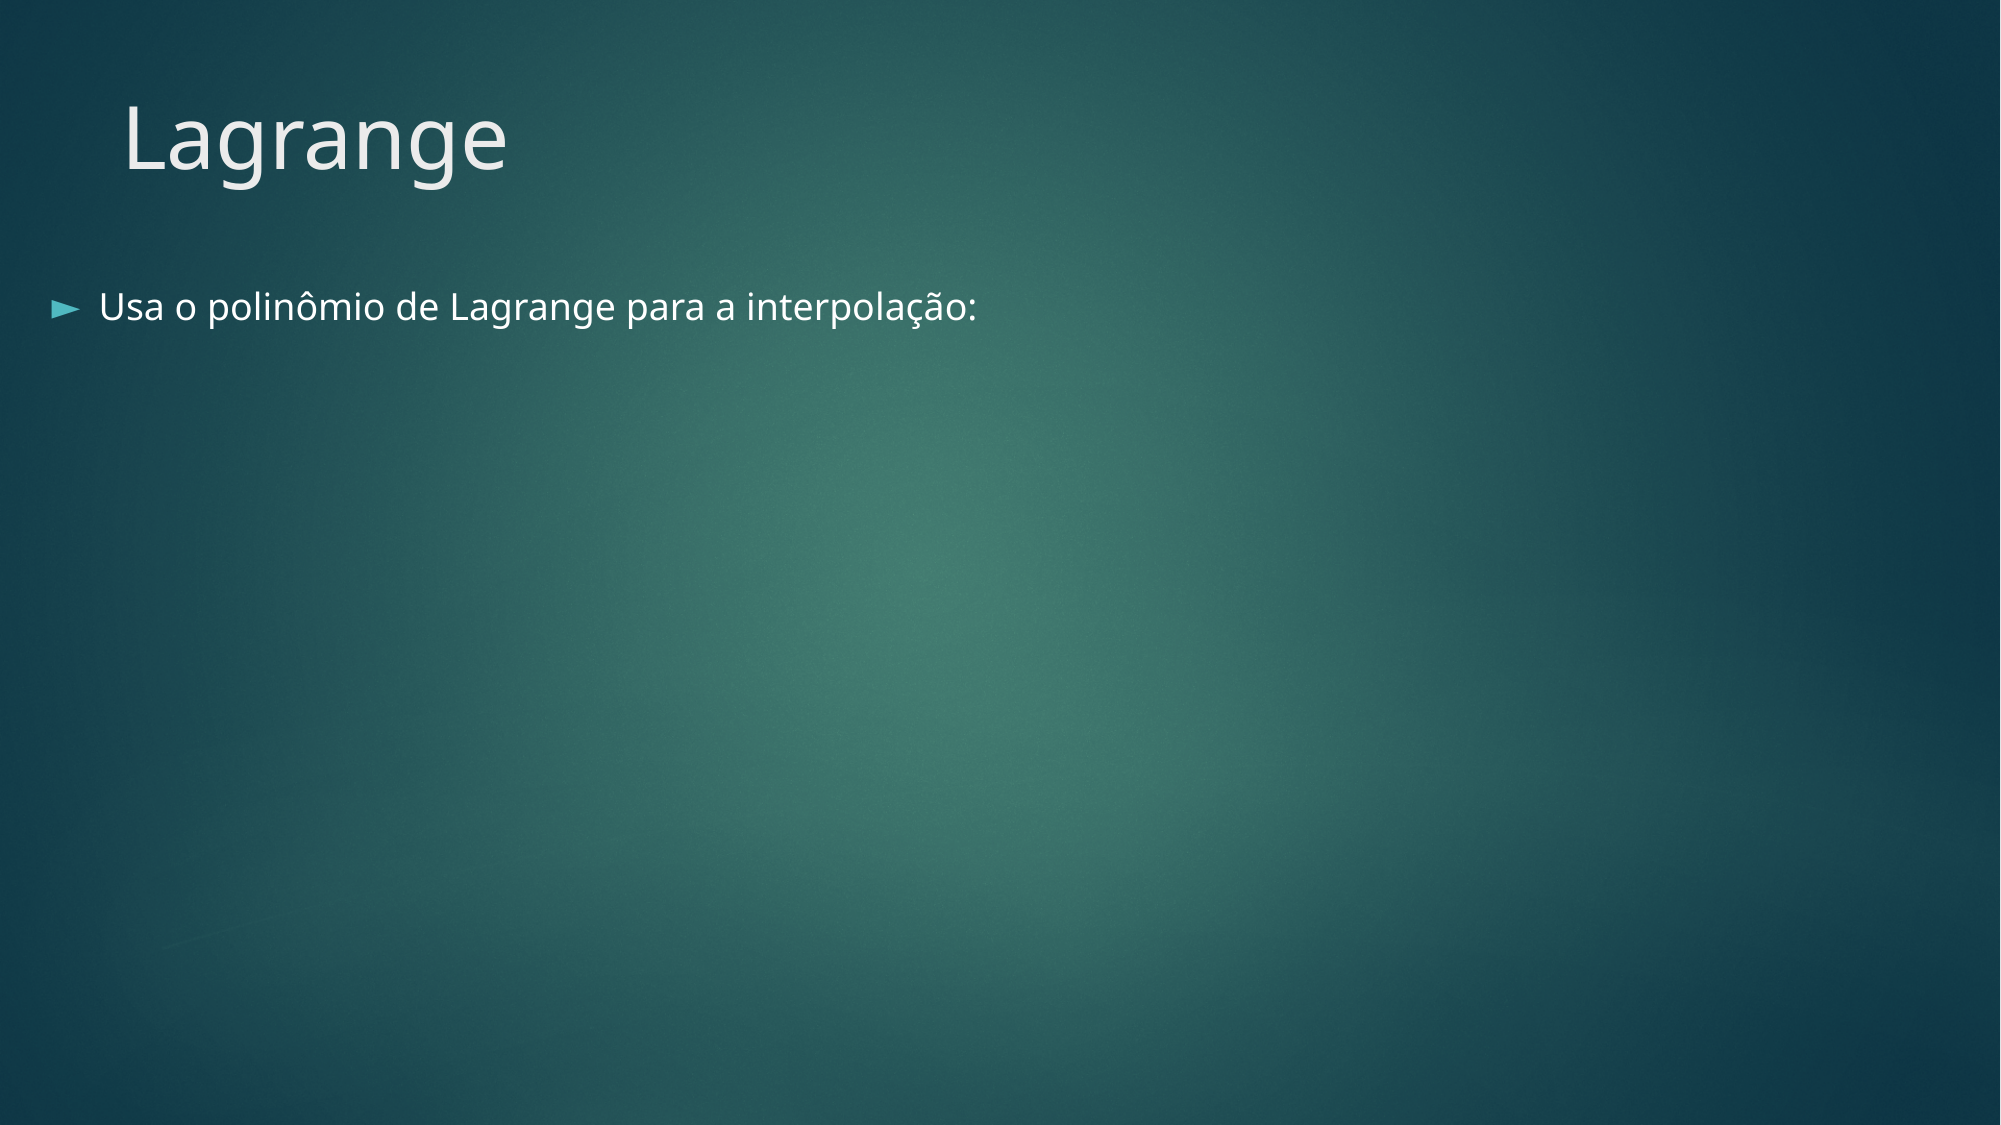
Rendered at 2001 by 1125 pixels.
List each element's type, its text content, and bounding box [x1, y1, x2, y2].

title Lagrange [106, 74, 1649, 304]
